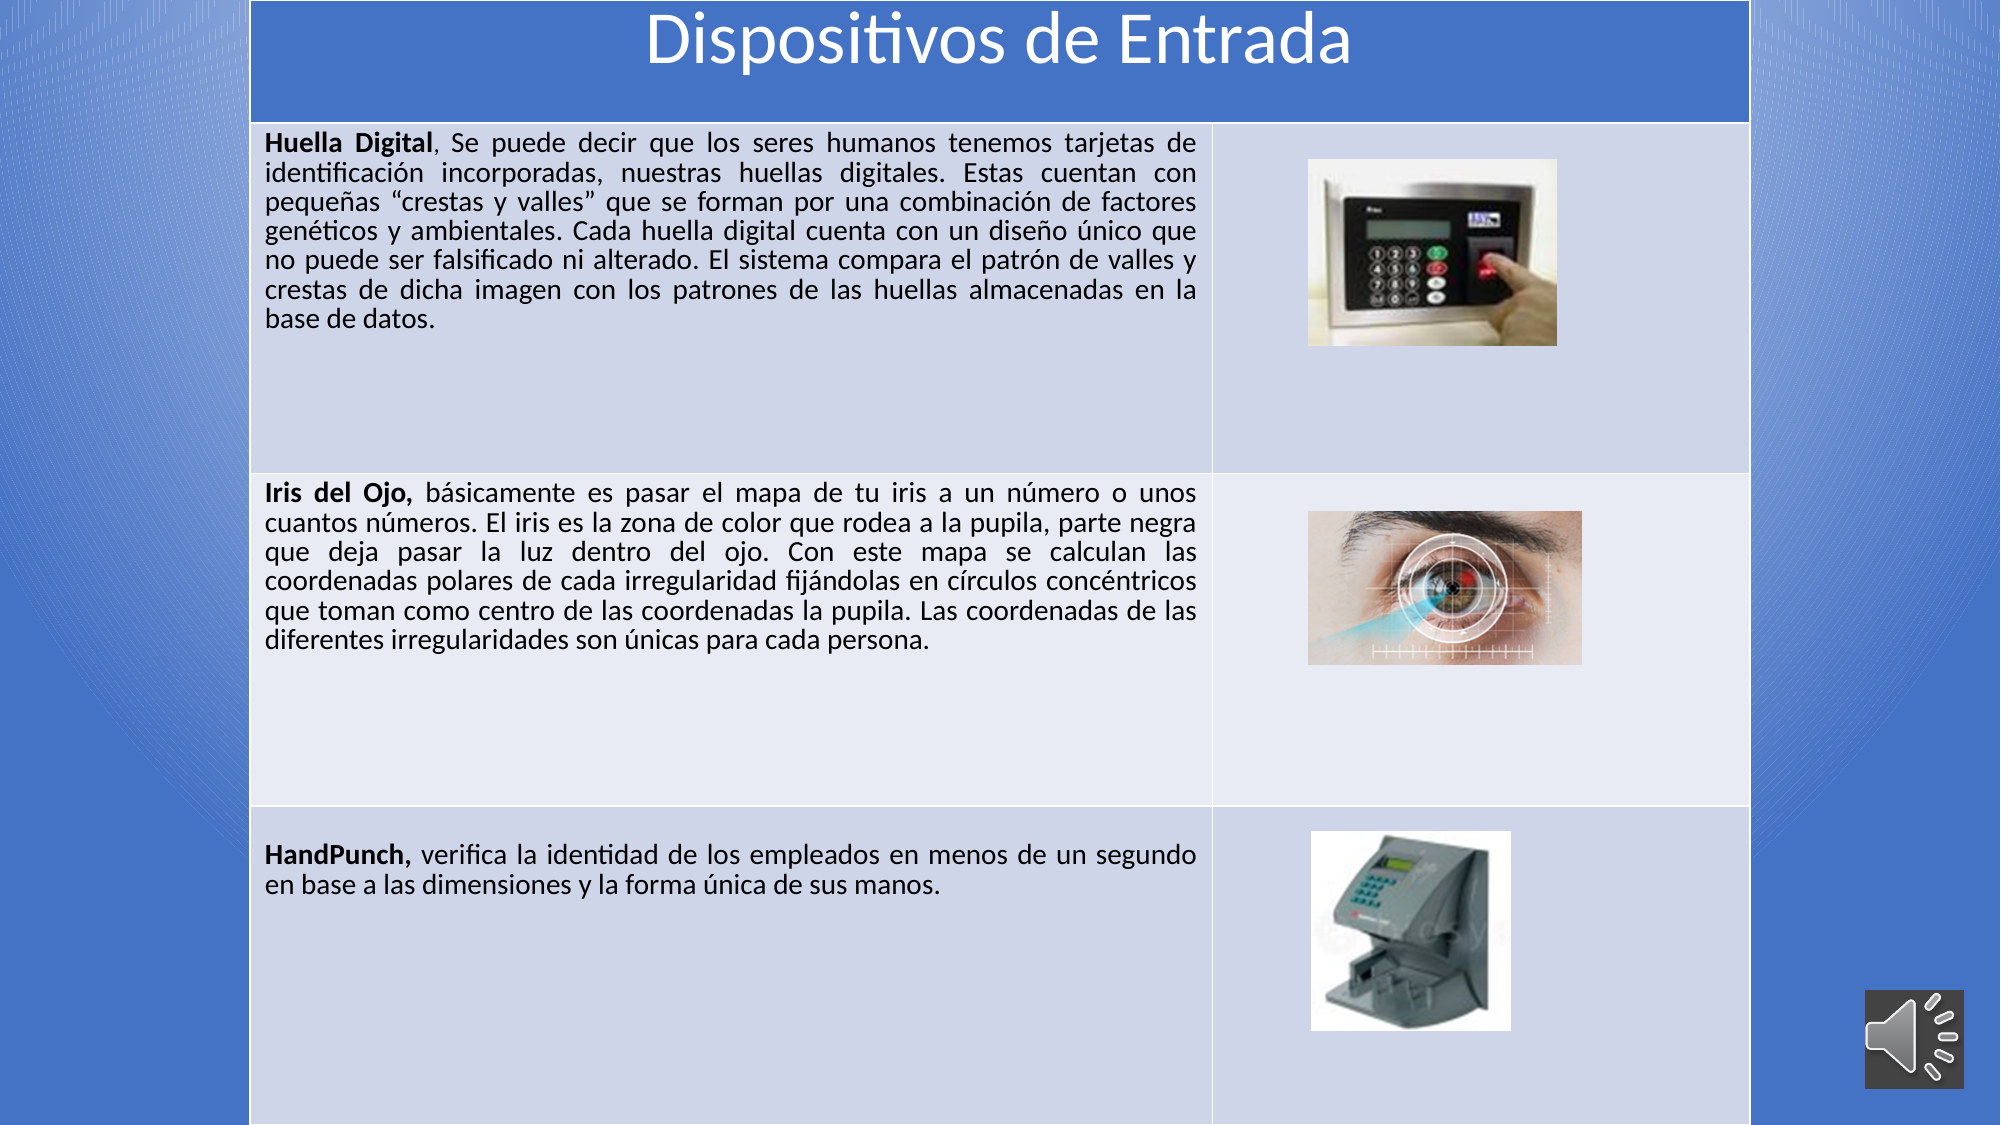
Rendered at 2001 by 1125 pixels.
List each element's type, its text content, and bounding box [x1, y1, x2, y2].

table_header Dispositivos de Entrada [251, 1, 1749, 122]
picture [1308, 159, 1557, 346]
table_cell Huella Digital, Se puede decir que los seres humanos tenemos tarjetas de identificación incorporadas, nuestras huellas digitales. Estas cuentan con pequeñas “crestas y valles” que se forman por una combinación de factores genéticos y ambientales. Cada huella digital cuenta con un diseño único que no puede ser falsificado ni alterado. El sistema compara el patrón de valles y crestas de dicha imagen con los patrones de las huellas almacenadas en la base de datos. [251, 124, 1212, 473]
table_cell Iris del Ojo, básicamente es pasar el mapa de tu iris a un número o unos cuantos números. El iris es la zona de color que rodea a la pupila, parte negra que deja pasar la luz dentro del ojo. Con este mapa se calculan las coordenadas polares de cada irregularidad fijándolas en círculos concéntricos que toman como centro de las coordenadas la pupila. Las coordenadas de las diferentes irregularidades son únicas para cada persona. [251, 474, 1212, 805]
table_cell [1213, 474, 1749, 805]
picture [1864, 989, 1965, 1090]
picture [1308, 511, 1582, 665]
picture [1311, 831, 1511, 1031]
table_cell [1213, 124, 1749, 473]
table_cell HandPunch, verifica la identidad de los empleados en menos de un segundo en base a las dimensiones y la forma única de sus manos. [251, 807, 1212, 1124]
table_cell [1213, 807, 1749, 1124]
